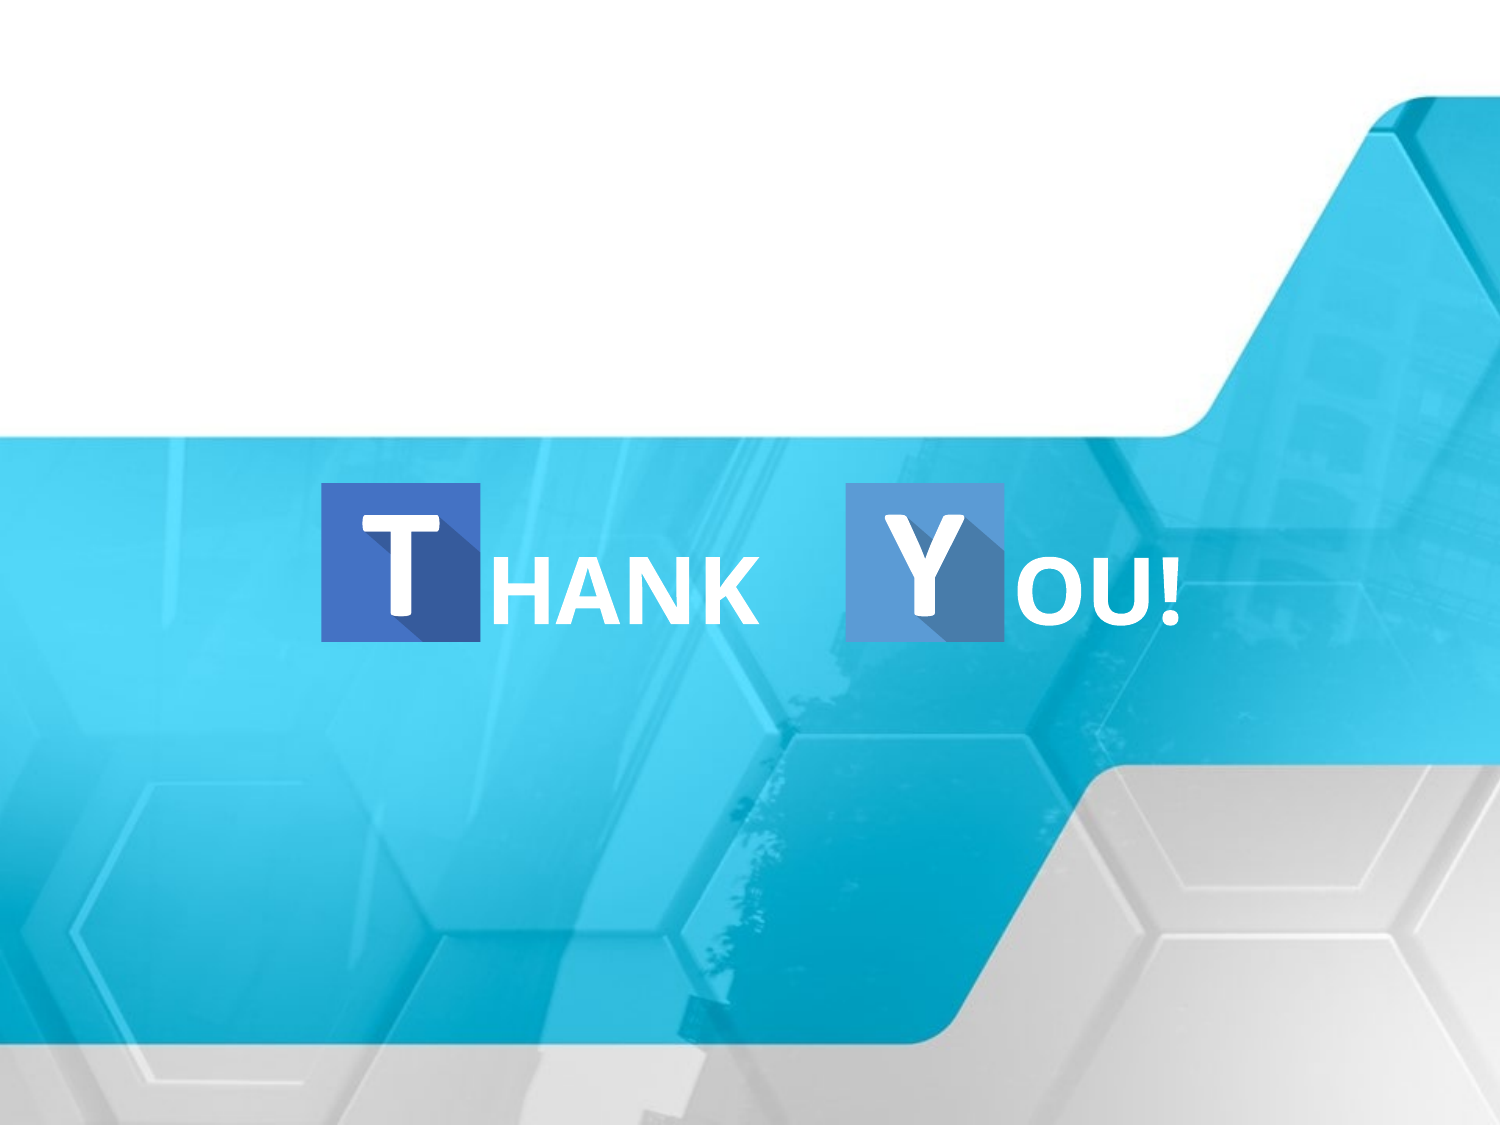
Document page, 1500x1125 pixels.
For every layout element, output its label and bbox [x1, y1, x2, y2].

text_box [321, 482, 1179, 642]
picture [0, 0, 1500, 1125]
